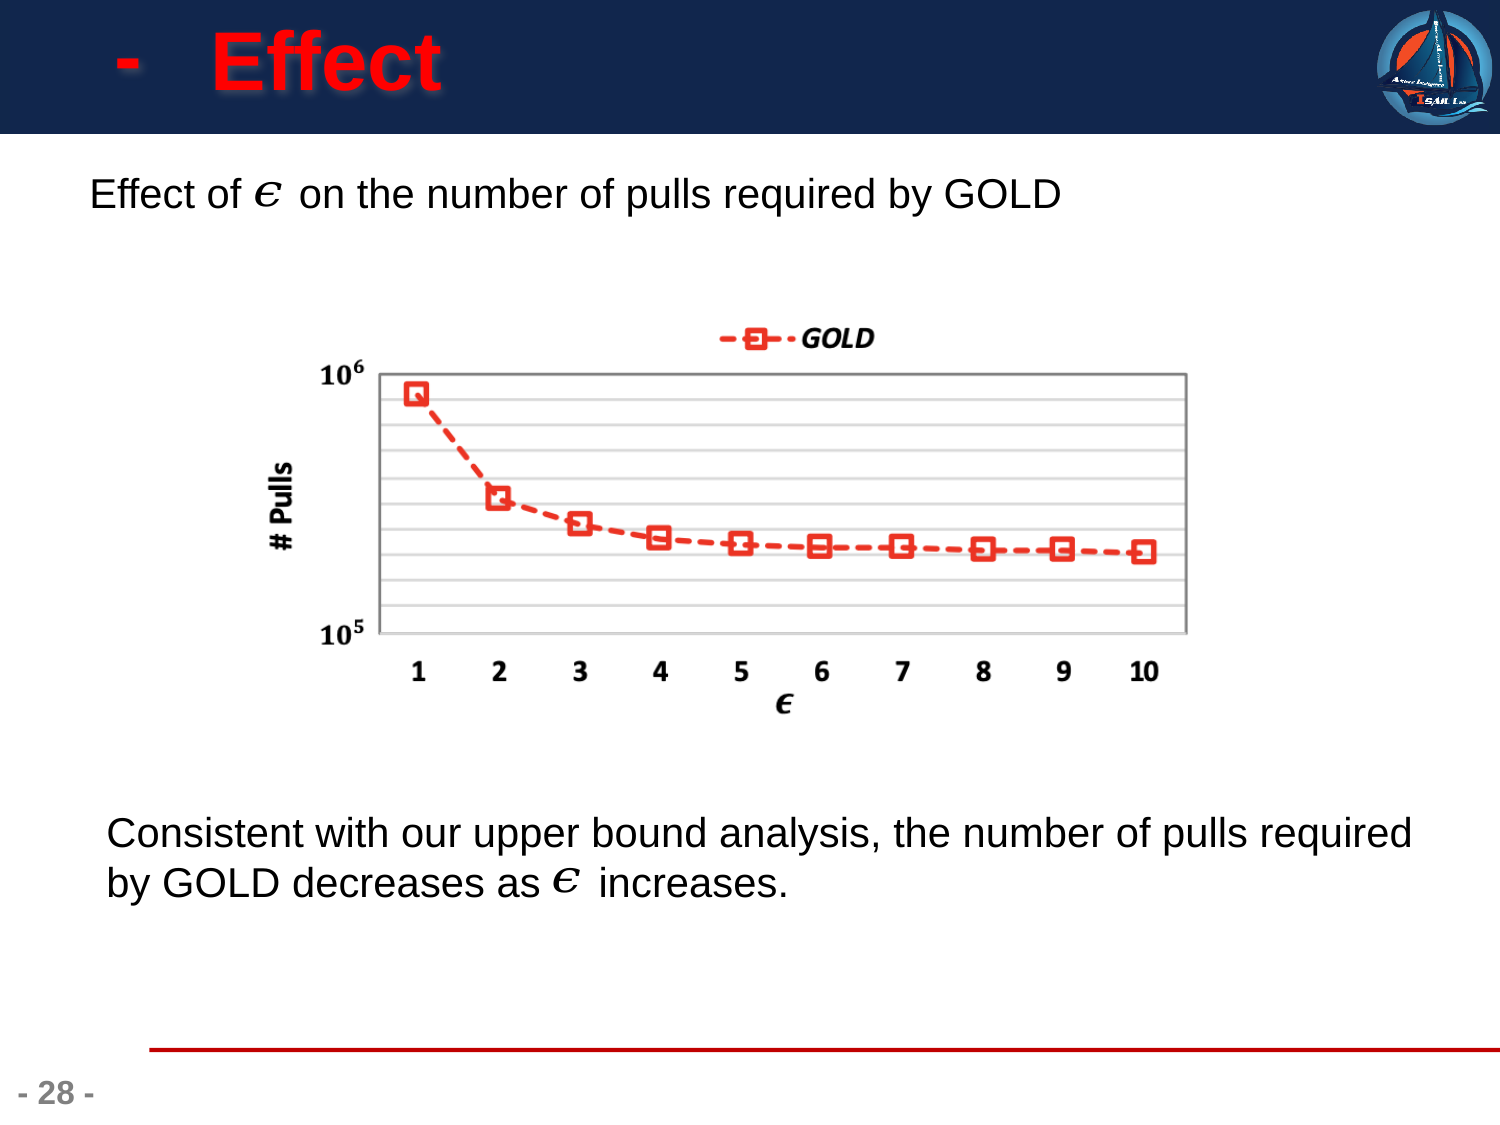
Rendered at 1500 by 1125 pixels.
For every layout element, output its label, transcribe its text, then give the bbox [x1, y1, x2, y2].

text_box Consistent with our upper bound analysis, the number of pulls required by GOLD decreases as increases. [91, 798, 1466, 913]
slide_number - 28 - [0, 1063, 113, 1125]
picture [210, 278, 1293, 725]
text_box Effect of on the number of pulls required by GOLD [74, 159, 1078, 225]
text_box Effect [210, 0, 617, 123]
picture [0, 0, 1500, 134]
